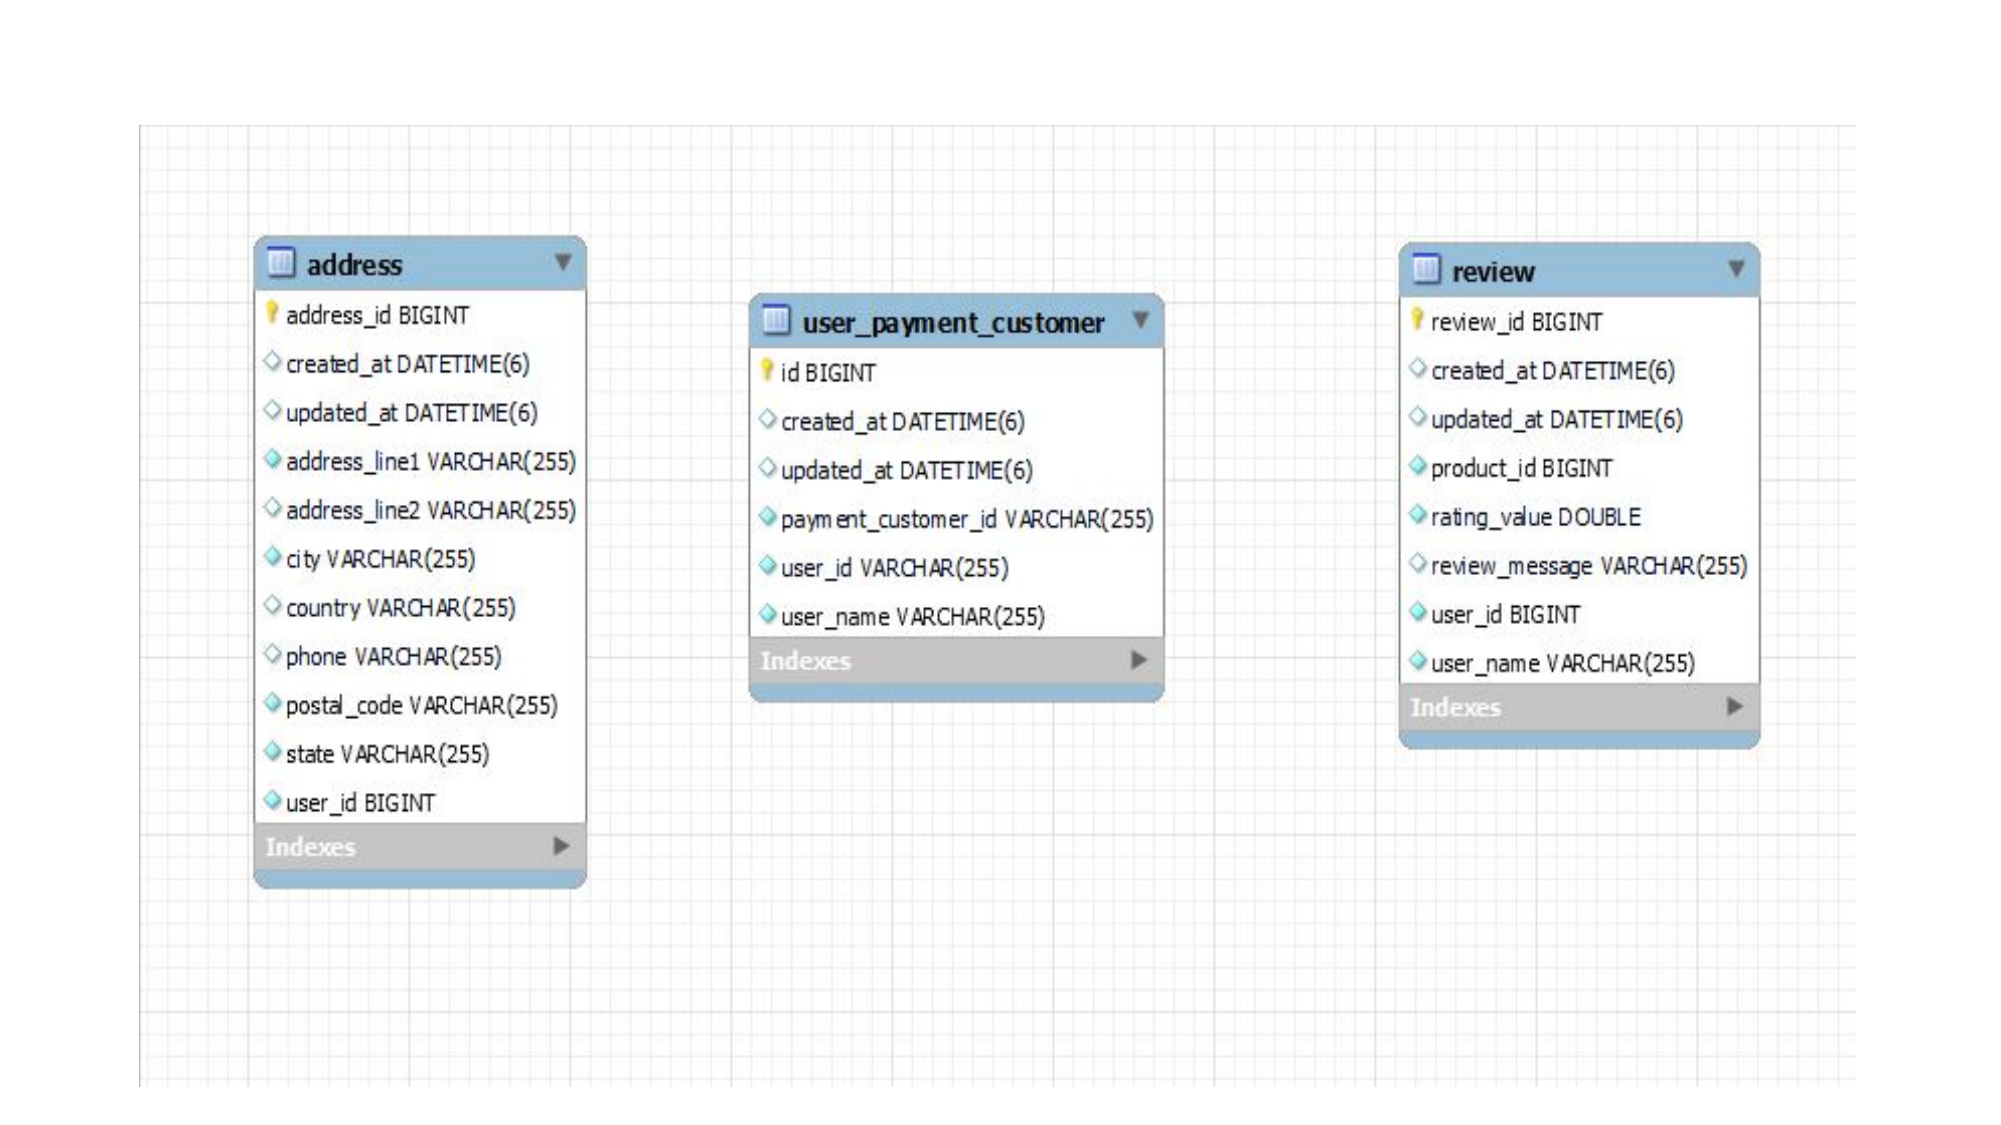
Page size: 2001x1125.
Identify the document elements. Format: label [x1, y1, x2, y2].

picture [139, 125, 1856, 1087]
